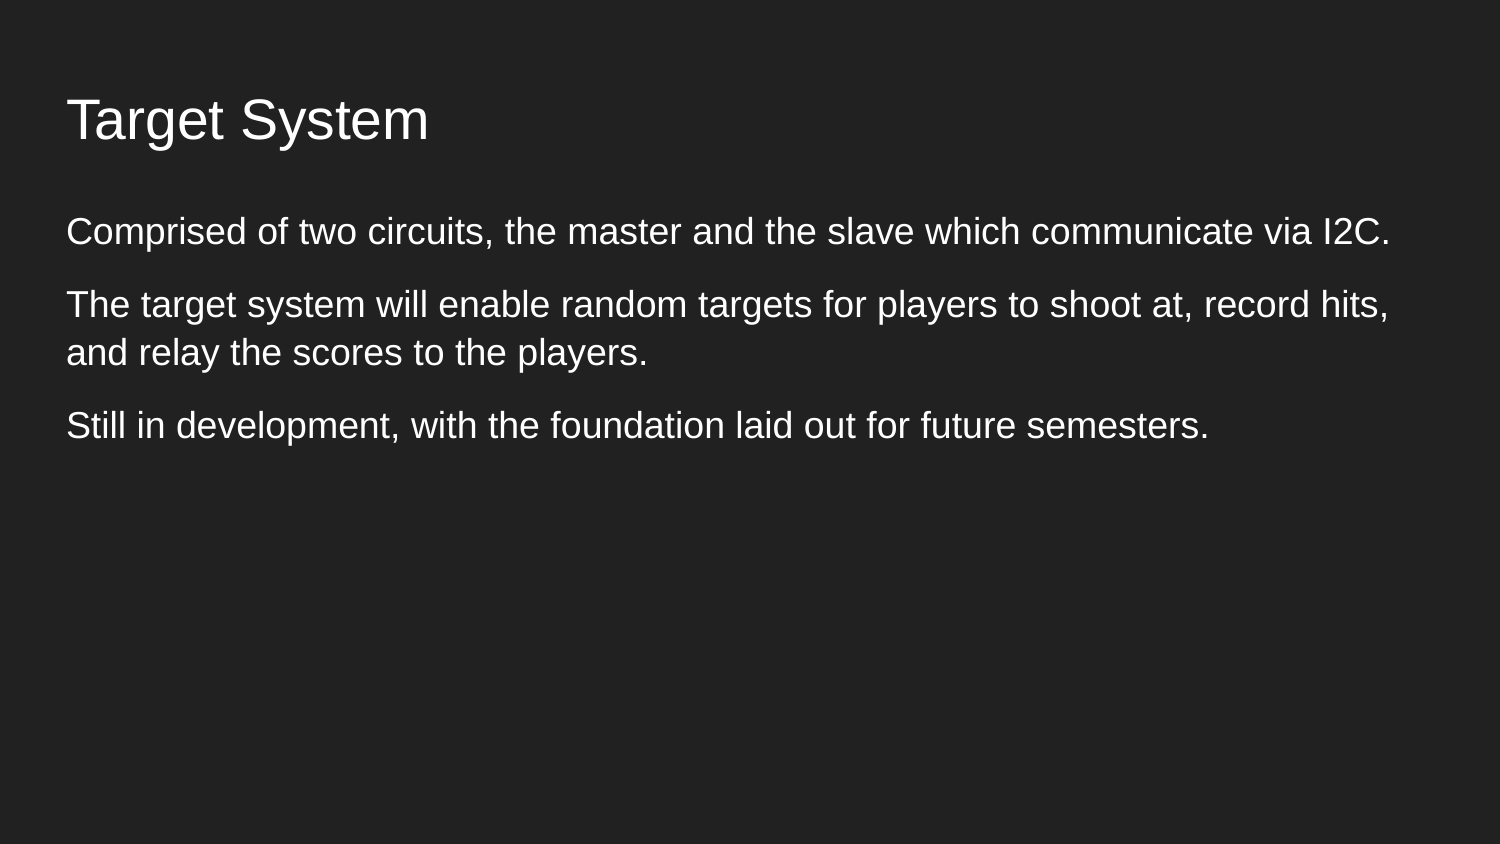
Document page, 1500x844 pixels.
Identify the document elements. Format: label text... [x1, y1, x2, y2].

list Comprised of two circuits, the master and the slave which communicate via I2C. The target system will enable random targets for players to shoot at, record hits, and relay the scores to the players. Still in development, with the foundation laid out for future semesters. [51, 189, 1449, 750]
title Target System [51, 72, 1449, 167]
